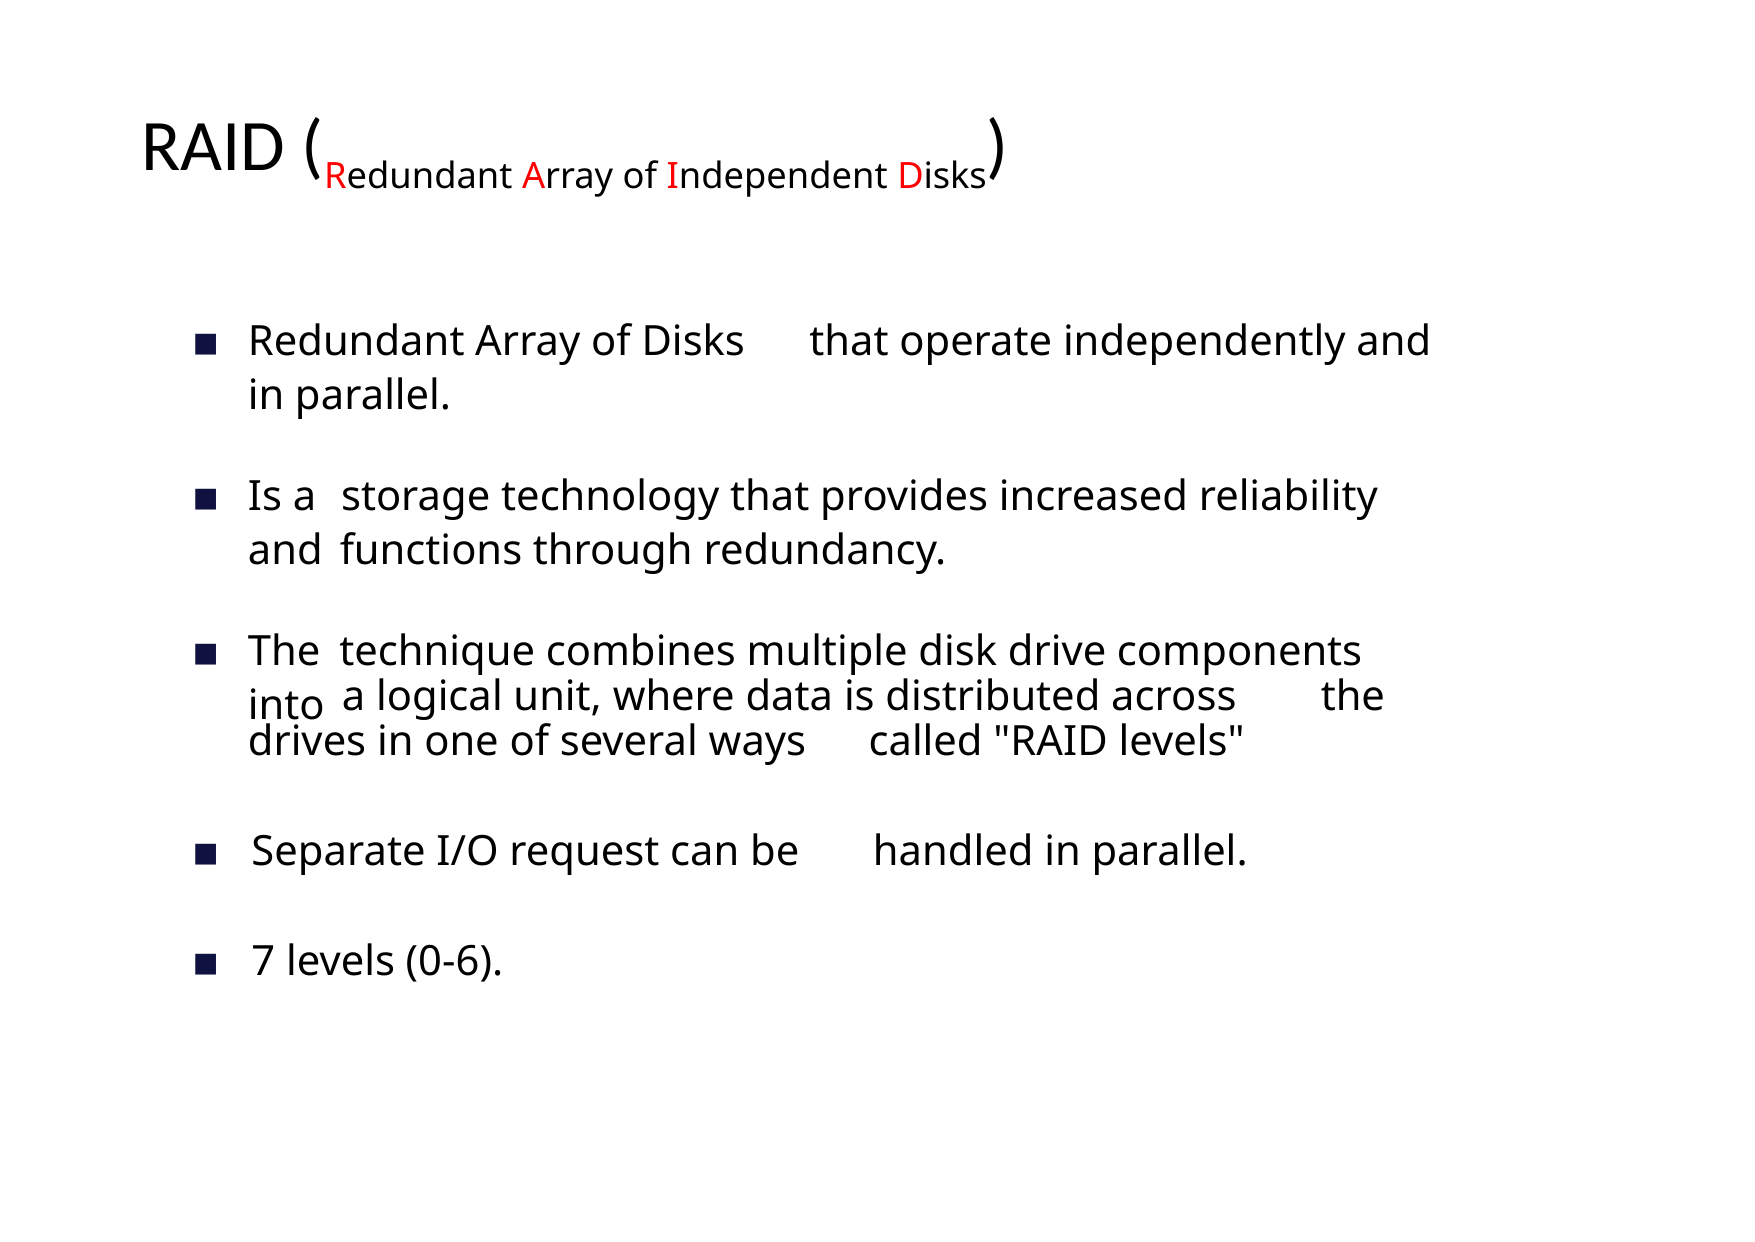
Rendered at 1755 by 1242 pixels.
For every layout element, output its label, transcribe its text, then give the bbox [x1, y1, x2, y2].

text_box ▪ The into [189, 619, 335, 711]
text_box drives in one of several ways [245, 709, 863, 756]
text_box ▪ 7 levels (0-6). [189, 929, 556, 977]
text_box RAID (Redundant Array of Independent Disks) [139, 124, 1204, 213]
text_box the [1318, 664, 1397, 711]
text_box technique combines multiple disk drive components [337, 619, 1434, 666]
text_box ▪ Is a and [189, 464, 335, 556]
text_box called "RAID levels" [866, 709, 1290, 756]
text_box storage technology that provides increased reliability functions through redundancy. [337, 464, 1457, 556]
text_box ▪ Separate I/O request can be [189, 819, 853, 867]
text_box a logical unit, where data is distributed across [339, 664, 1316, 711]
text_box handled in parallel. [870, 819, 1281, 866]
text_box ▪ Redundant Array of Disks in parallel. [189, 309, 788, 401]
text_box that operate independently and [807, 309, 1477, 356]
